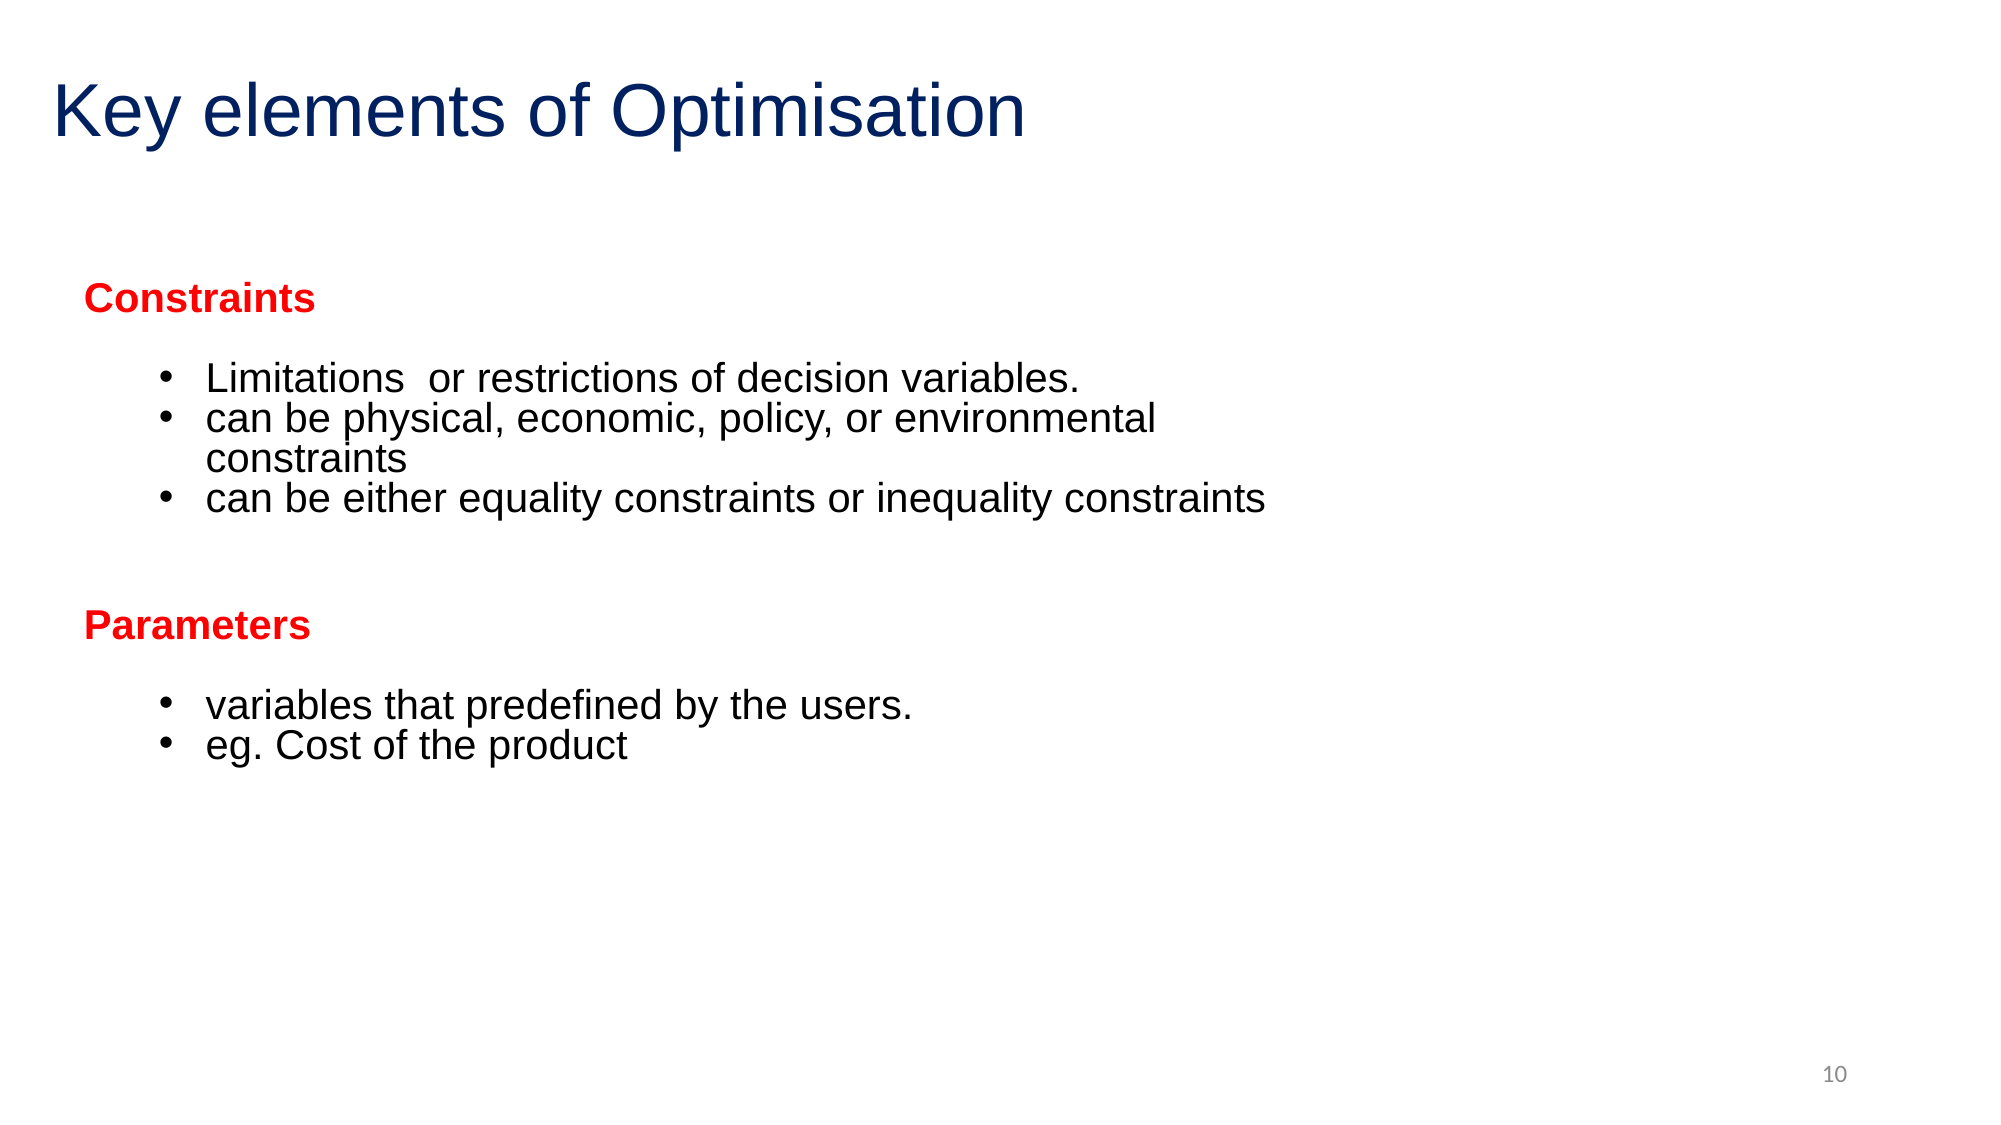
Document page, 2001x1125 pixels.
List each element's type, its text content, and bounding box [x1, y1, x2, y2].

slide_number 10 [1412, 1042, 1863, 1103]
text_box Parameters variables that predefined by the users. eg. Cost of the product [69, 600, 1361, 815]
text_box Constraints Limitations or restrictions of decision variables. can be physical, economic, policy, or environmental constraints can be either equality constraints or inequality constraints [69, 273, 1361, 529]
text_box Key elements of Optimisation [37, 64, 1499, 161]
